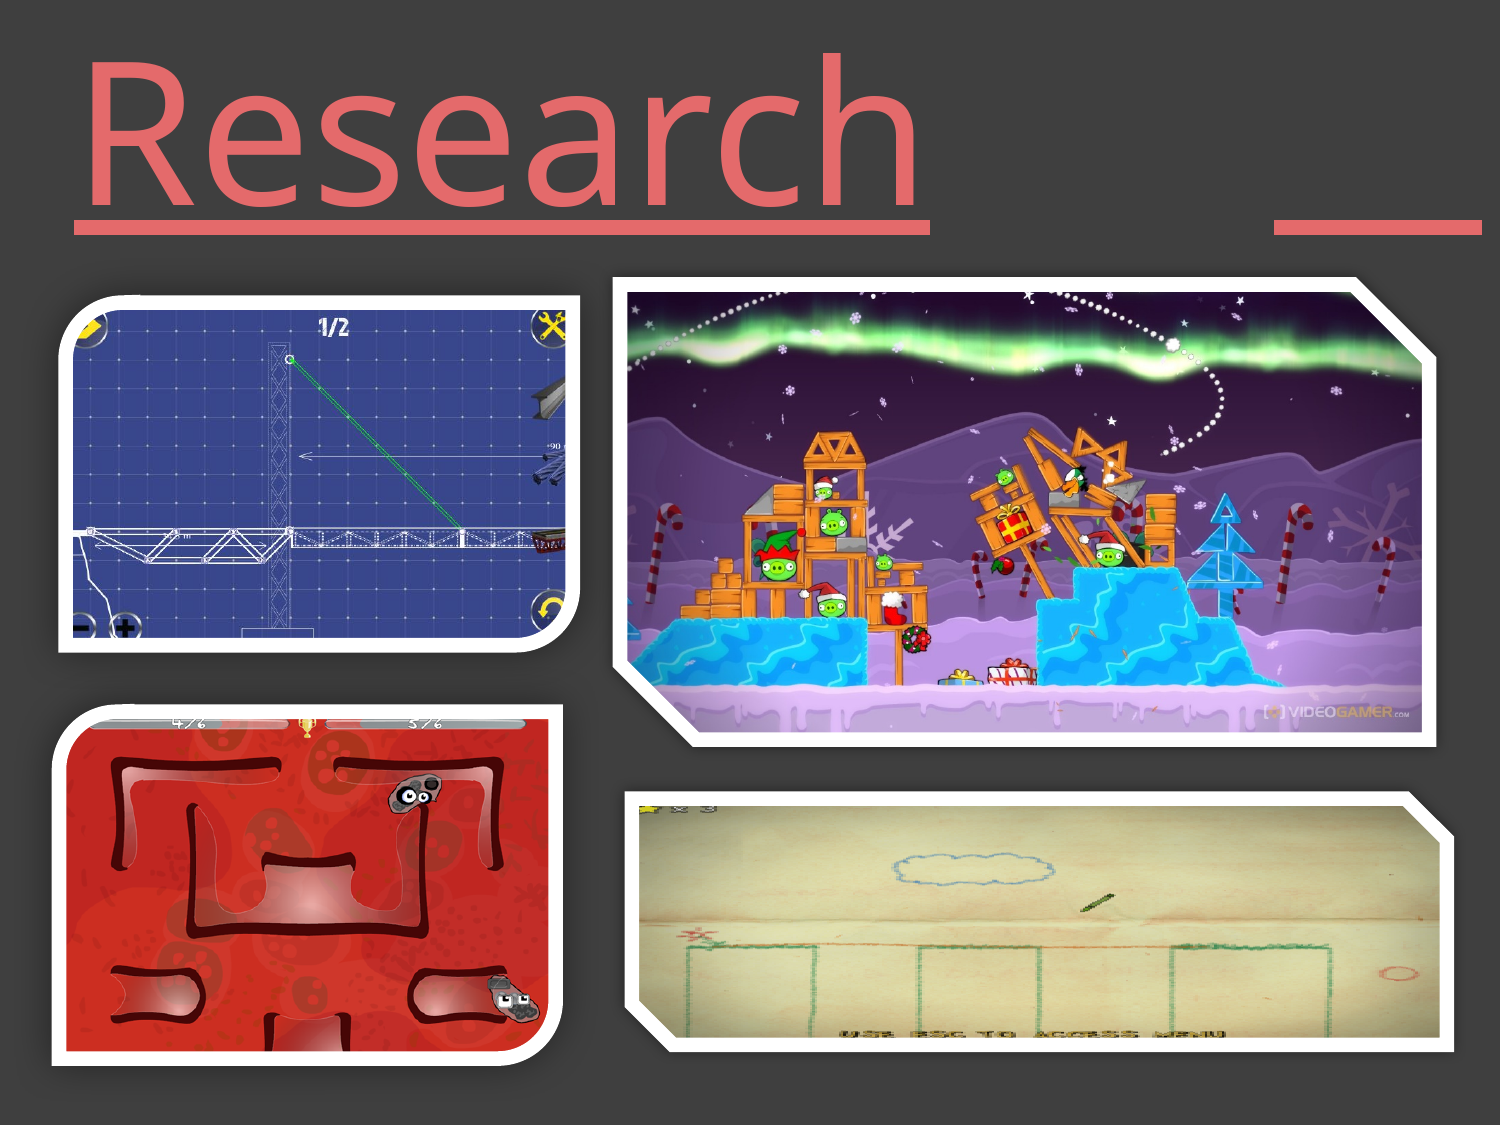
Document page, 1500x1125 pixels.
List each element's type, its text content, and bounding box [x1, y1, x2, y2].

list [58, 711, 556, 1059]
picture [619, 284, 1430, 740]
picture [631, 798, 1447, 1045]
text_box Research [59, 0, 1500, 291]
picture [65, 302, 573, 646]
